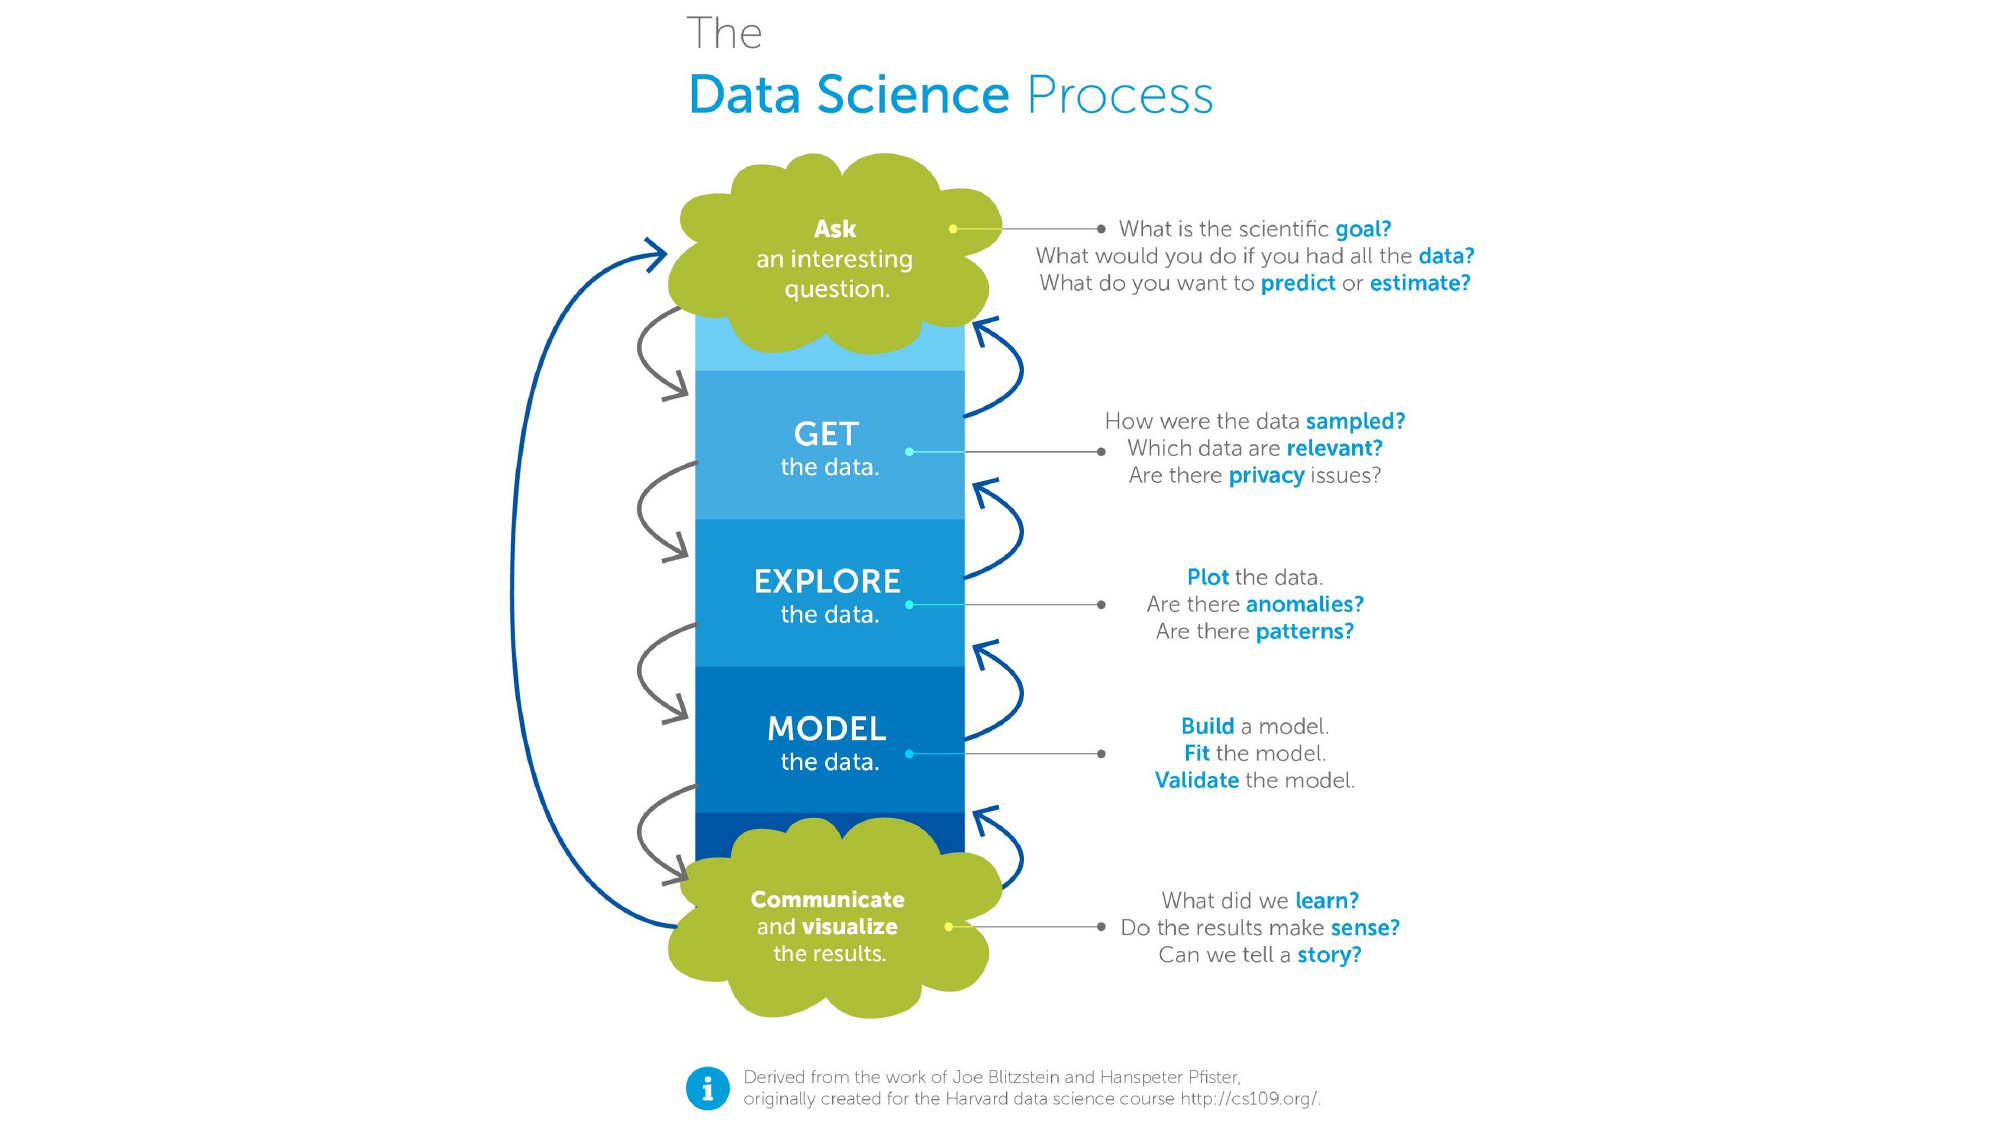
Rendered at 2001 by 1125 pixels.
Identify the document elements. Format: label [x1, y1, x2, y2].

picture [458, 0, 1542, 1125]
